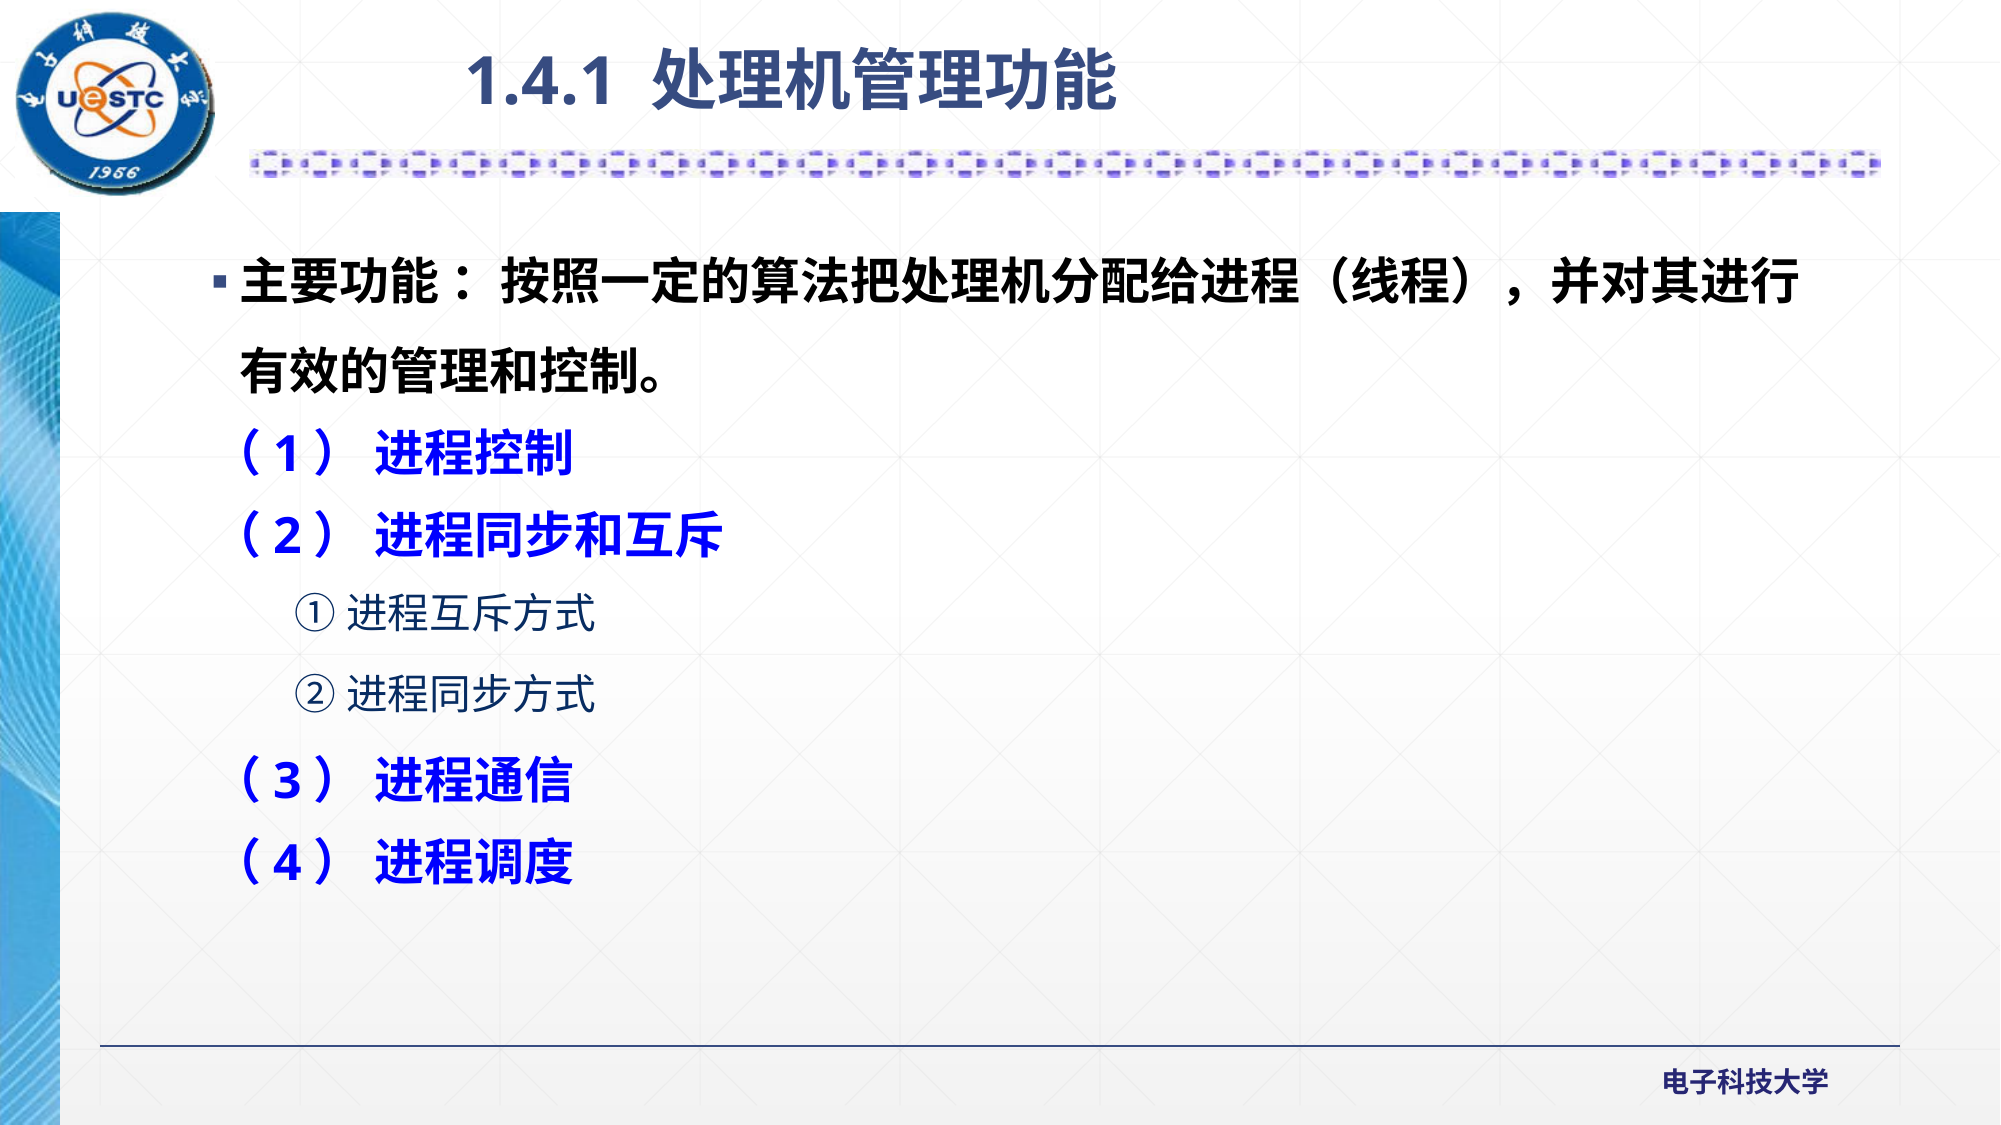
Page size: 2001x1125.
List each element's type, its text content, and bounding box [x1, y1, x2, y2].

picture [0, 212, 60, 1125]
list 主要功能 ：按照一定的算法把处理机分配给进程（线程），并对其进行有效的管理和控制。 （1） 进程控制 （2） 进程同步和互斥 ①进程互斥方式 ②进程同步方式 （3） 进程通信 （4） 进程调度 [196, 212, 1863, 1014]
picture [15, 0, 215, 197]
title 1.4.1 处理机管理功能 [450, 39, 1263, 156]
picture [249, 149, 1881, 178]
